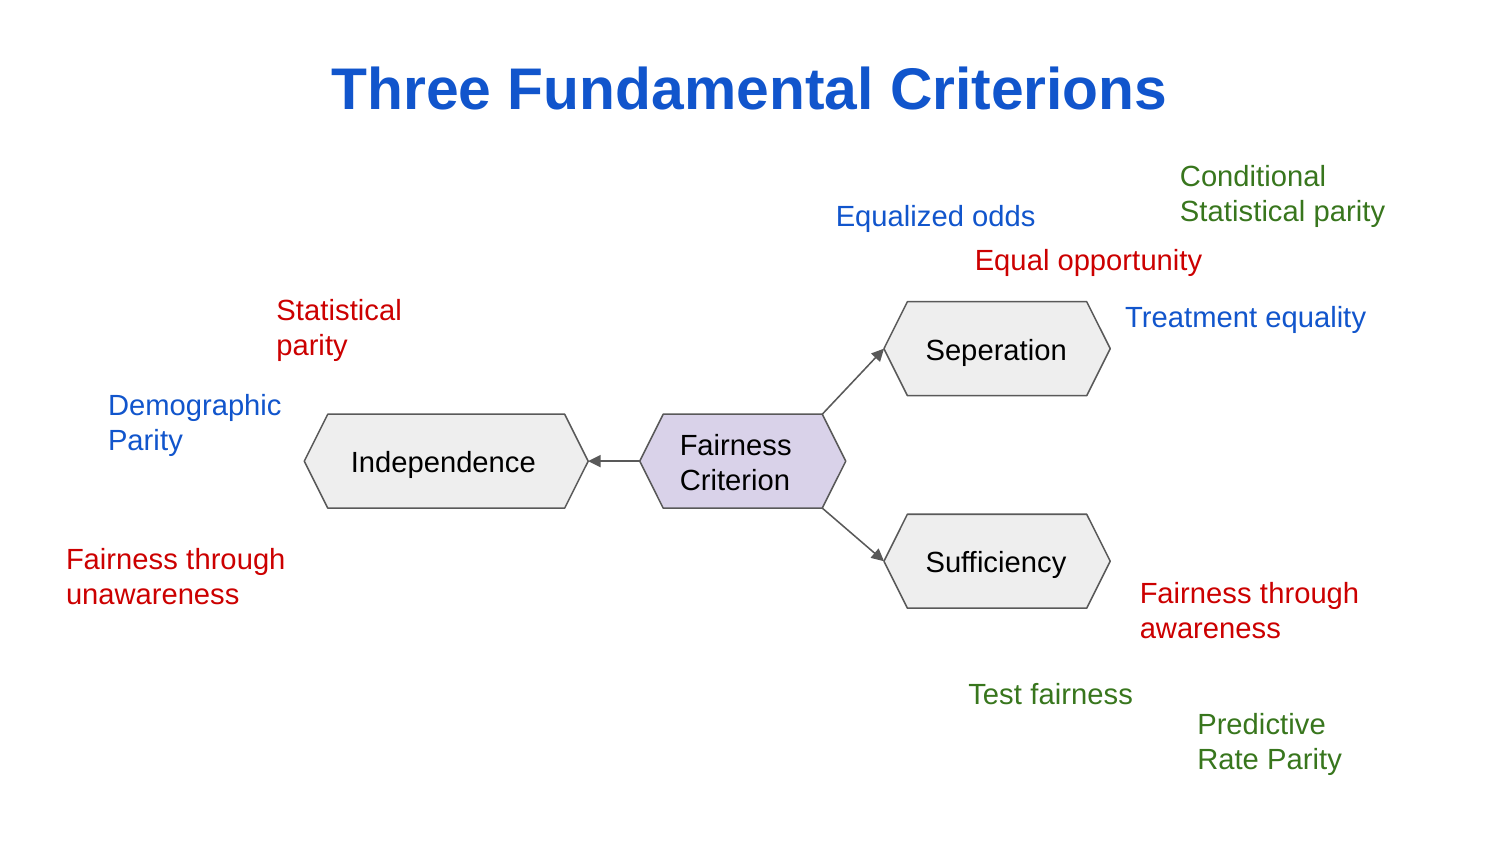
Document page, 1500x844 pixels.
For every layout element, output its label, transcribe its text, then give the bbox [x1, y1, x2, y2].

text_box Fairness through unawareness [51, 525, 335, 625]
text_box Fairness Criterion [640, 414, 846, 509]
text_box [822, 348, 885, 415]
text_box Demographic Parity [93, 371, 320, 472]
text_box Fairness through awareness [1124, 559, 1409, 659]
text_box Seperation [884, 301, 1111, 396]
text_box Statistical parity [261, 276, 449, 377]
text_box Sufficiency [887, 514, 1111, 609]
text_box Test fairness [953, 660, 1238, 725]
text_box Equalized odds [820, 182, 1105, 248]
text_box Conditional Statistical parity [1165, 141, 1449, 242]
text_box Predictive Rate Parity [1182, 690, 1409, 790]
text_box Independence [309, 414, 588, 509]
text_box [822, 507, 885, 562]
text_box Treatment equality [1110, 282, 1395, 348]
text_box Equal opportunity [959, 226, 1244, 292]
title Three Fundamental Criterions [51, 35, 1449, 130]
